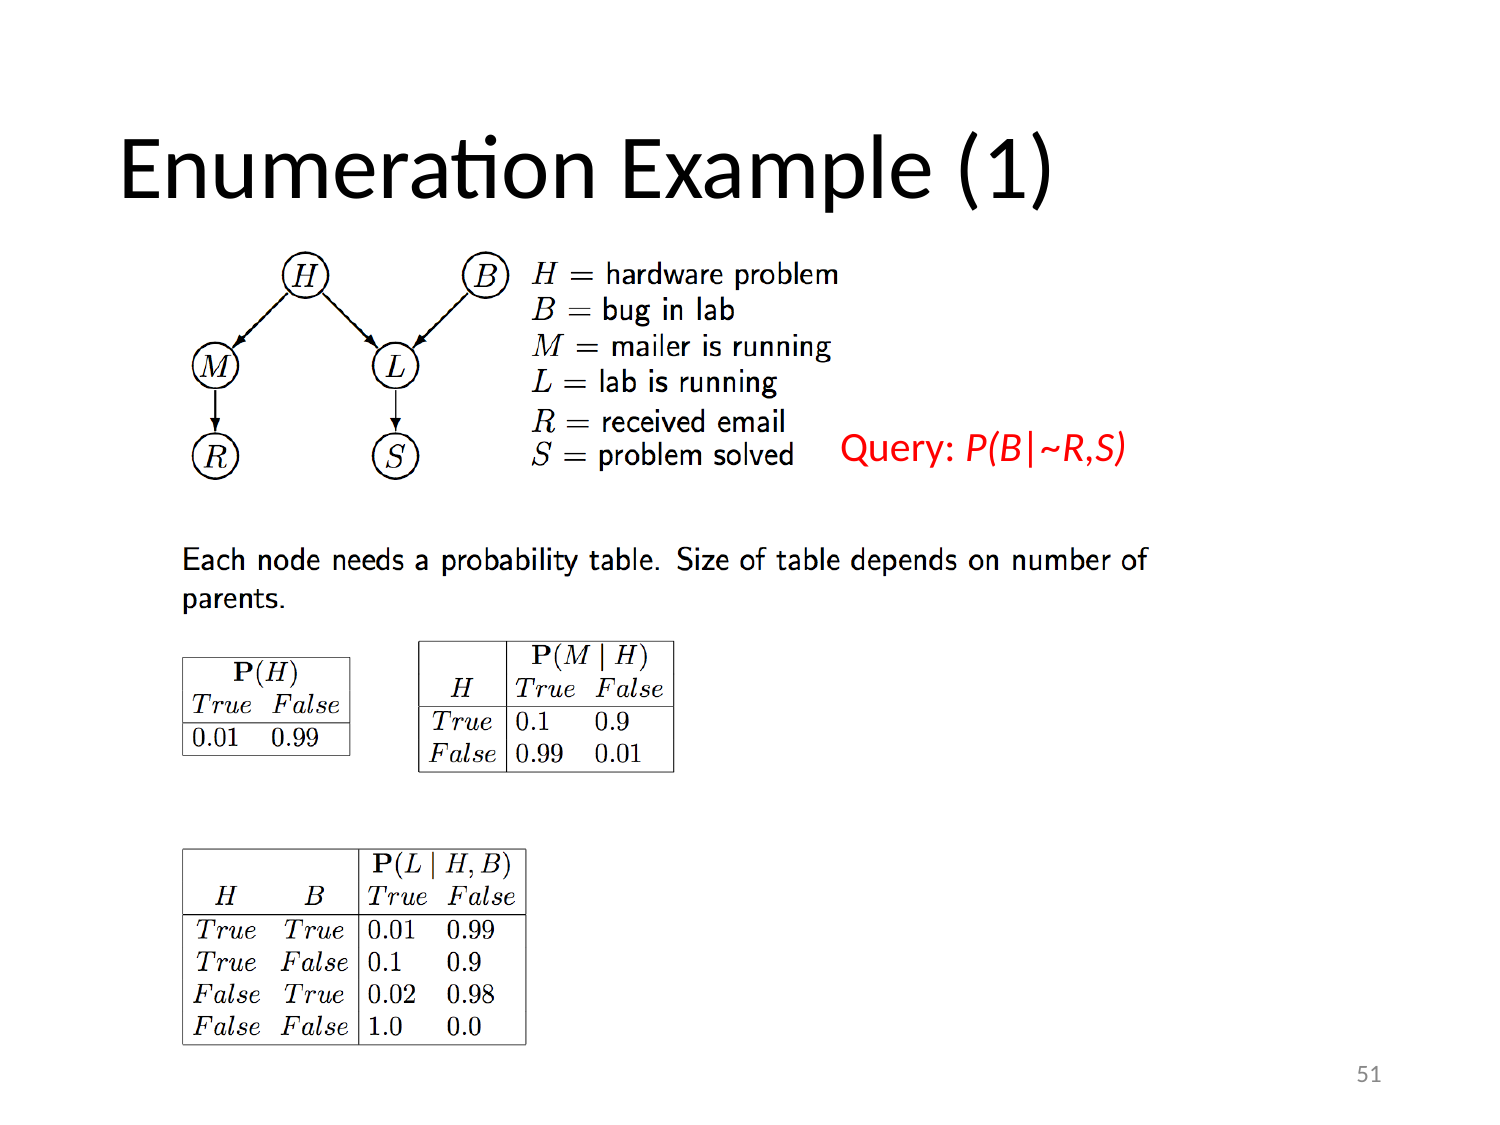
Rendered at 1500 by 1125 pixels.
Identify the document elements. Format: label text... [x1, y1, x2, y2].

slide_number ‹#› [1059, 1042, 1397, 1103]
picture [174, 236, 1163, 620]
title Enumeration Example (1) [103, 59, 1397, 278]
picture [174, 636, 681, 1051]
